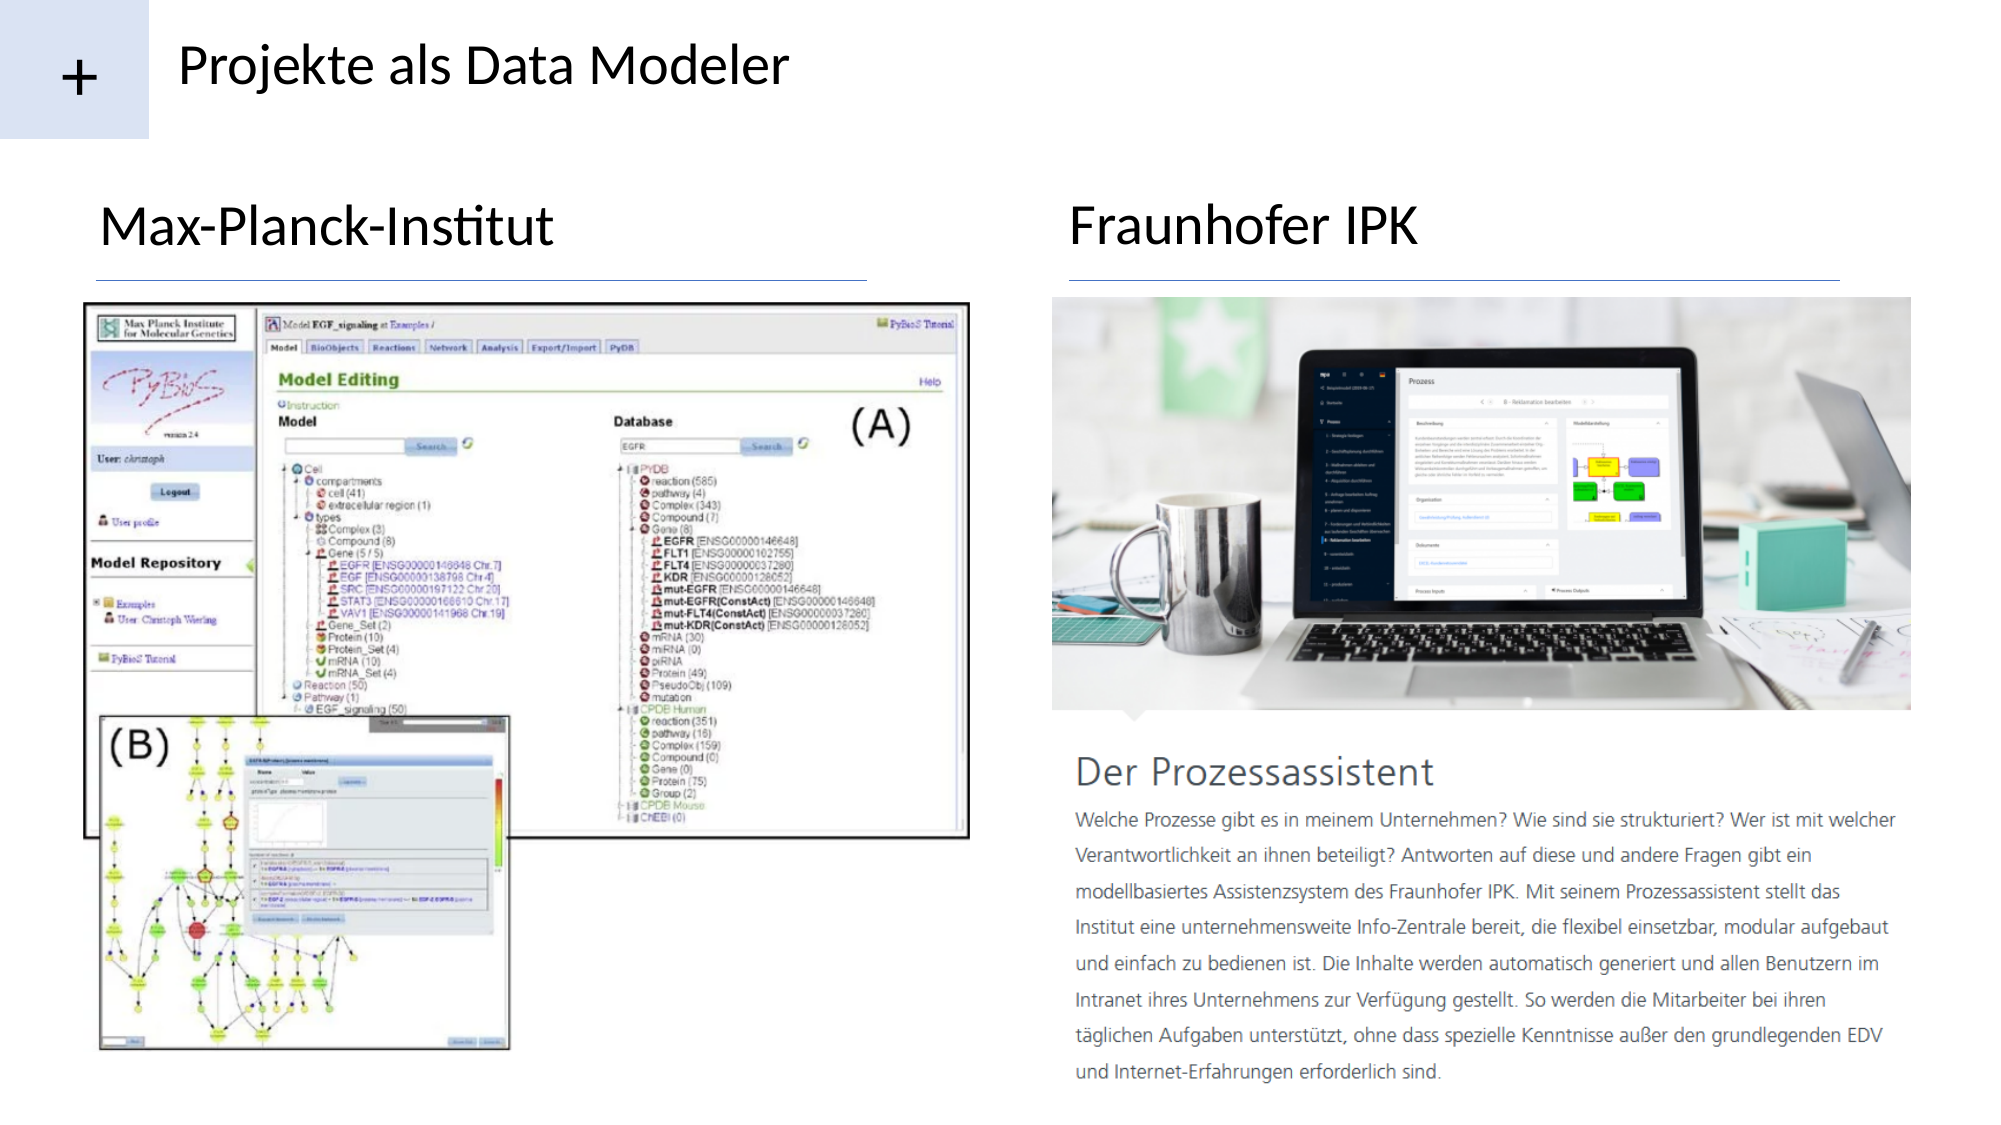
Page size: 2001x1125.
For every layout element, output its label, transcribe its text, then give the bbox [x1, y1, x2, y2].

text_box Fraunhofer IPK [1054, 179, 1434, 264]
text_box Projekte als Data Modeler [163, 18, 807, 104]
text_box [0, 0, 150, 140]
text_box Max-Planck-Institut [84, 179, 571, 265]
picture [1052, 297, 1911, 1088]
text_box + [46, 18, 114, 124]
picture [78, 297, 972, 1052]
